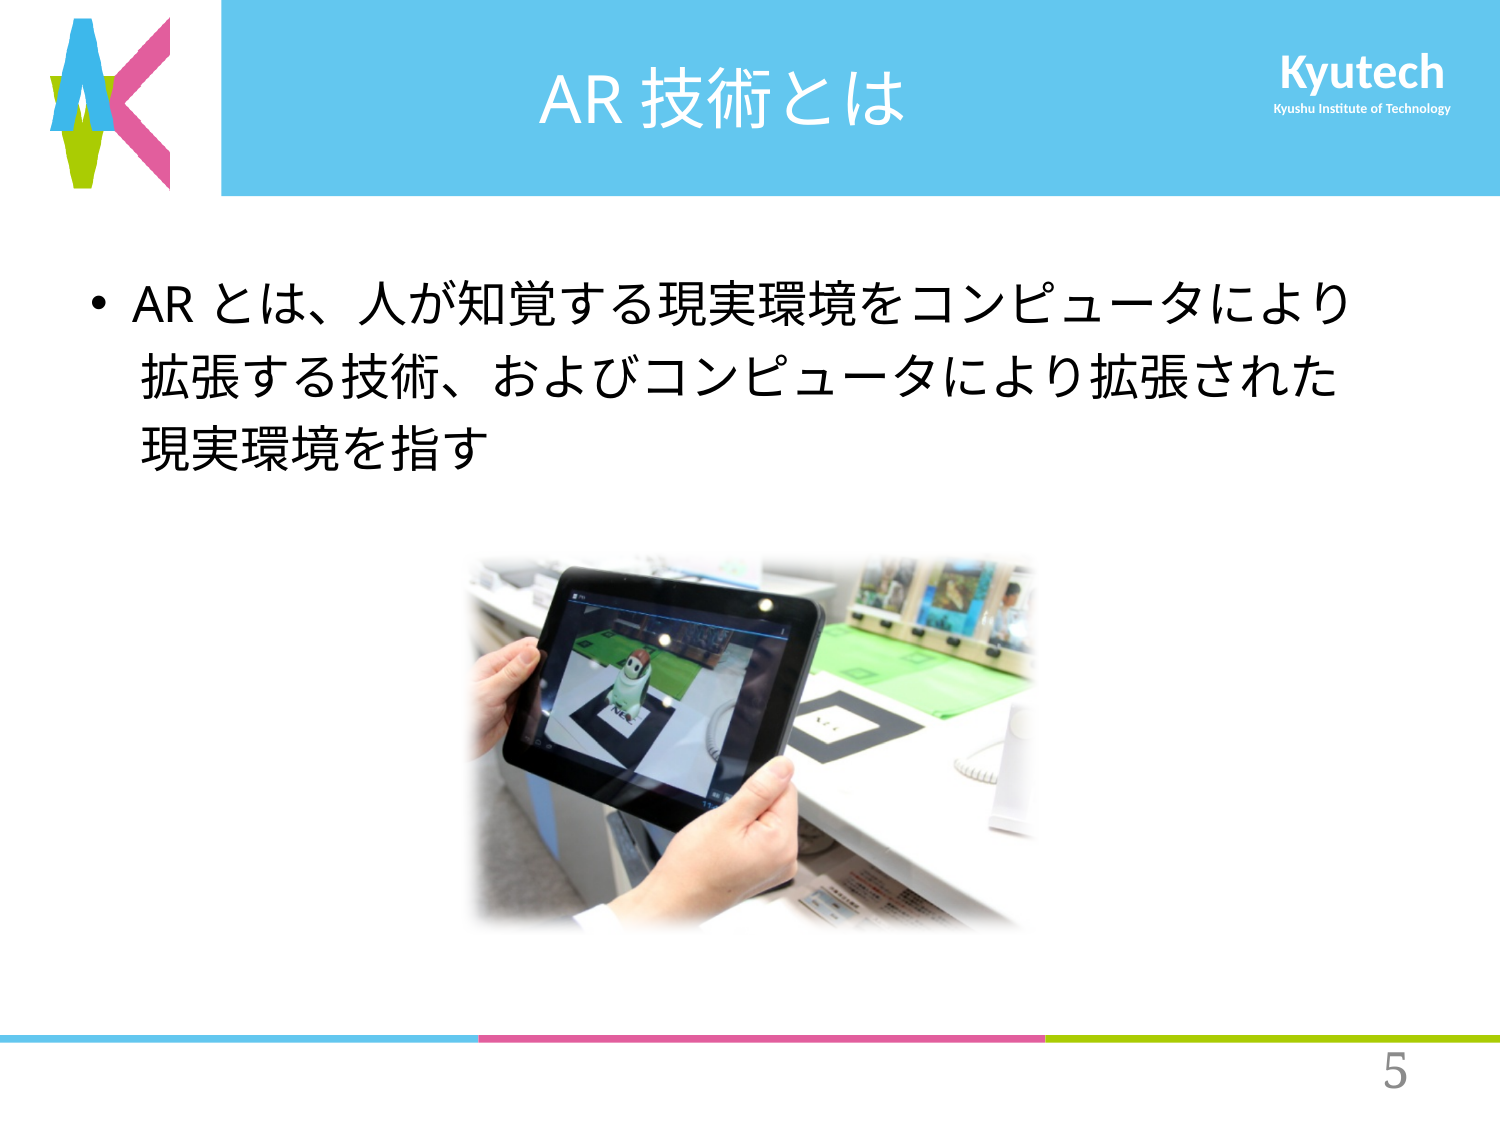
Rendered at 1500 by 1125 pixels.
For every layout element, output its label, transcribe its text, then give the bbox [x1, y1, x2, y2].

title AR技術とは [221, 3, 1226, 192]
picture [460, 550, 1040, 936]
picture [50, 17, 170, 191]
list ARとは、人が知覚する現実環境をコンピュータにより 拡張する技術、およびコンピュータにより拡張された 現実環境を指す [75, 262, 1425, 1005]
slide_number 4 [1074, 1042, 1425, 1103]
